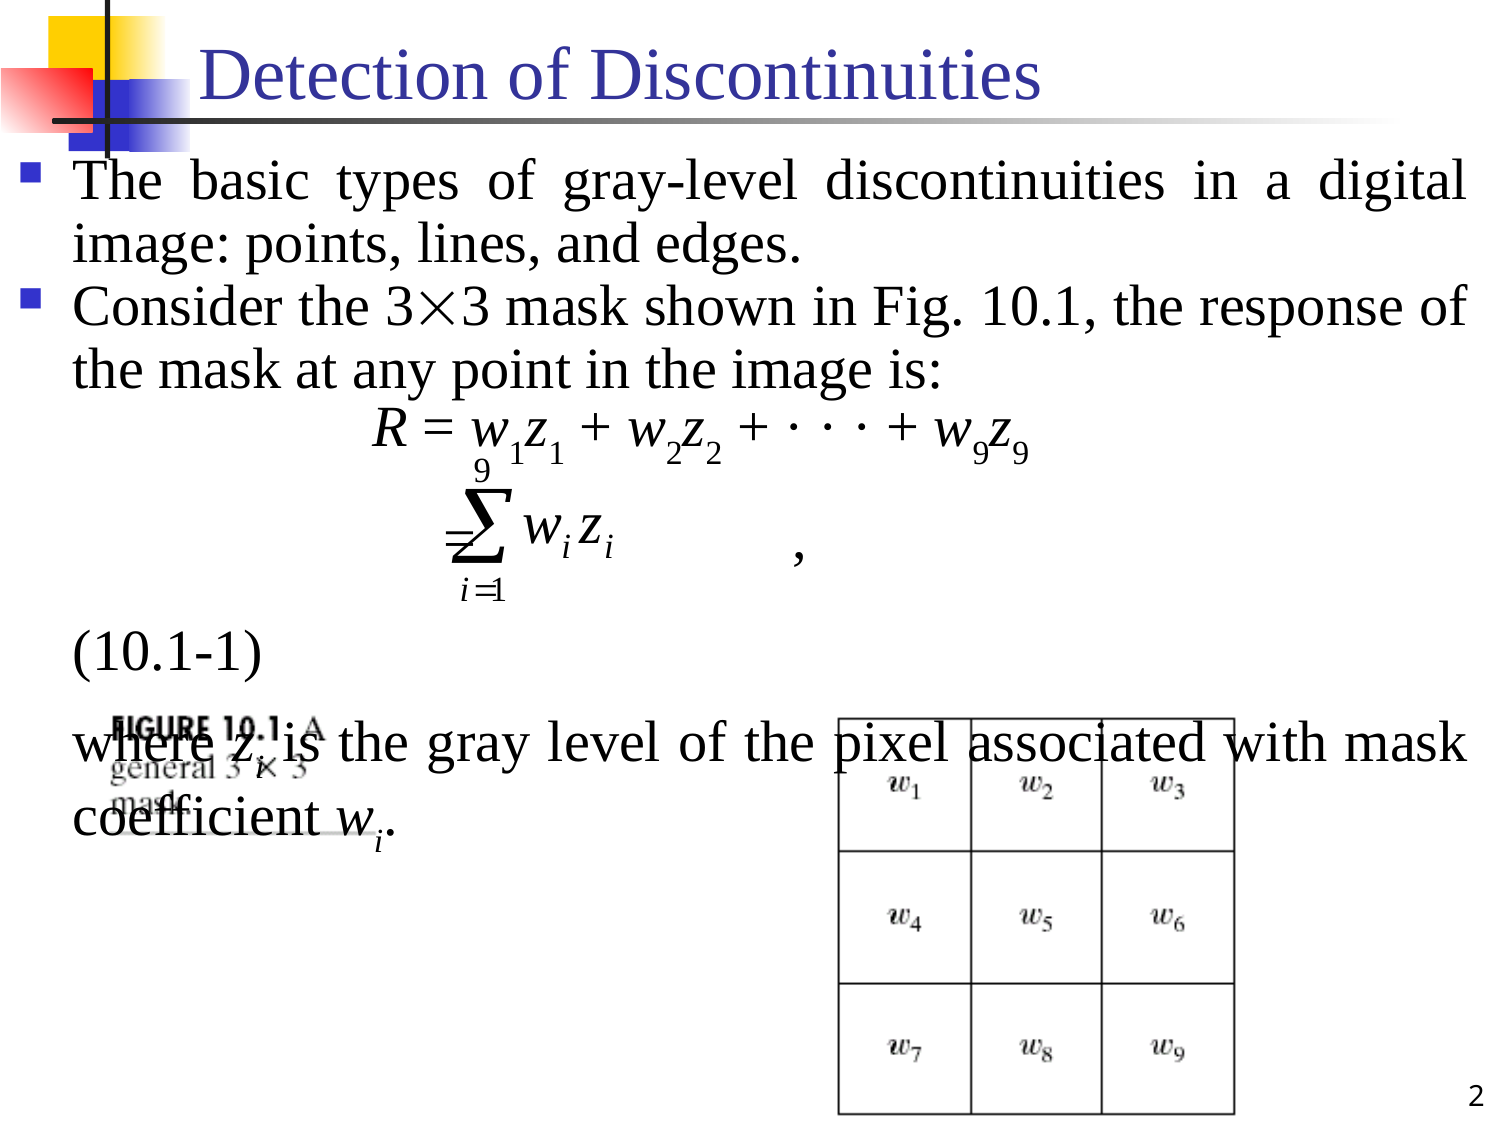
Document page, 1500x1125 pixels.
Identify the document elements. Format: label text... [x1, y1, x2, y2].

list The basic types of gray-level discontinuities in a digital image: points, lines, and edges. Consider the 33 mask shown in Fig. 10.1, the response of the mask at any point in the image is: R = w1z1 + w2z2 + · · · + w9z9 = , (10.1-1) where zi is the gray level of the pixel associated with mask coefficient wi. [17, 148, 1469, 1083]
title Detection of Discontinuities [183, 0, 1462, 122]
slide_number 2 [1247, 1082, 1500, 1125]
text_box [442, 442, 632, 615]
picture [100, 705, 1247, 1125]
